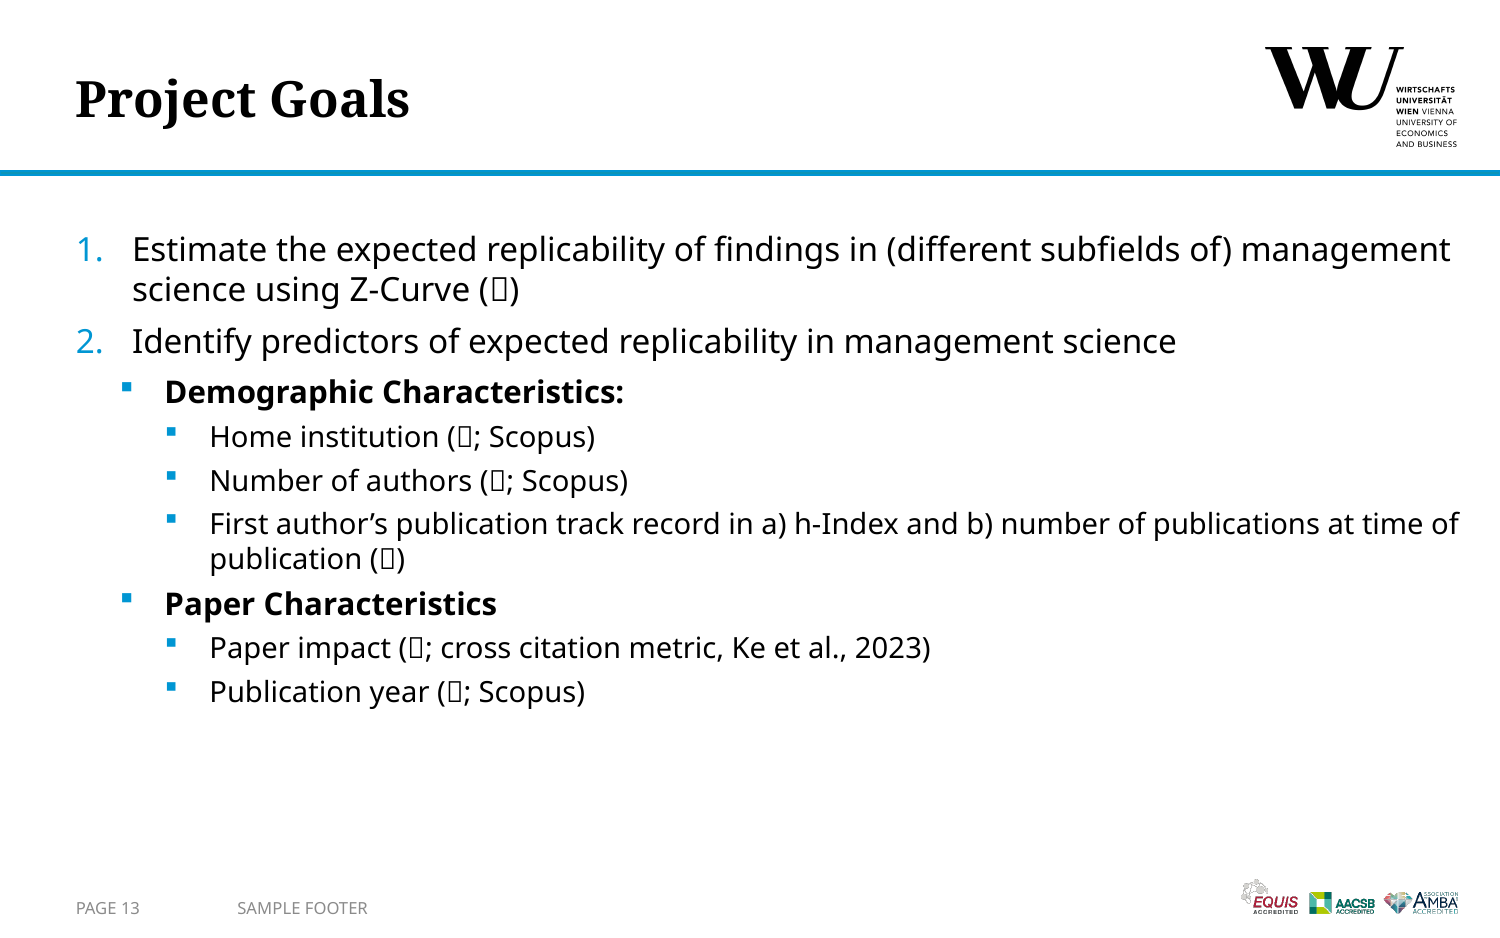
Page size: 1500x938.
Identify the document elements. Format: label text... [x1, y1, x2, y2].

title Project Goals [75, 22, 1198, 172]
list Estimate the expected replicability of findings in (different subfields of) management science using Z-Curve (✅) Identify predictors of expected replicability in management science Demographic Characteristics: Home institution (✅; Scopus) Number of authors (✅; Scopus) First author’s publication track record in a) h-Index and b) number of publications at time of publication (❌) Paper Characteristics Paper impact (❌; cross citation metric, Ke et al., 2023) Publication year (✅; Scopus) [75, 220, 1465, 853]
picture [1241, 879, 1458, 914]
footer Sample Footer [223, 887, 750, 931]
slide_number Page 13 [75, 887, 223, 931]
picture [1265, 47, 1457, 149]
